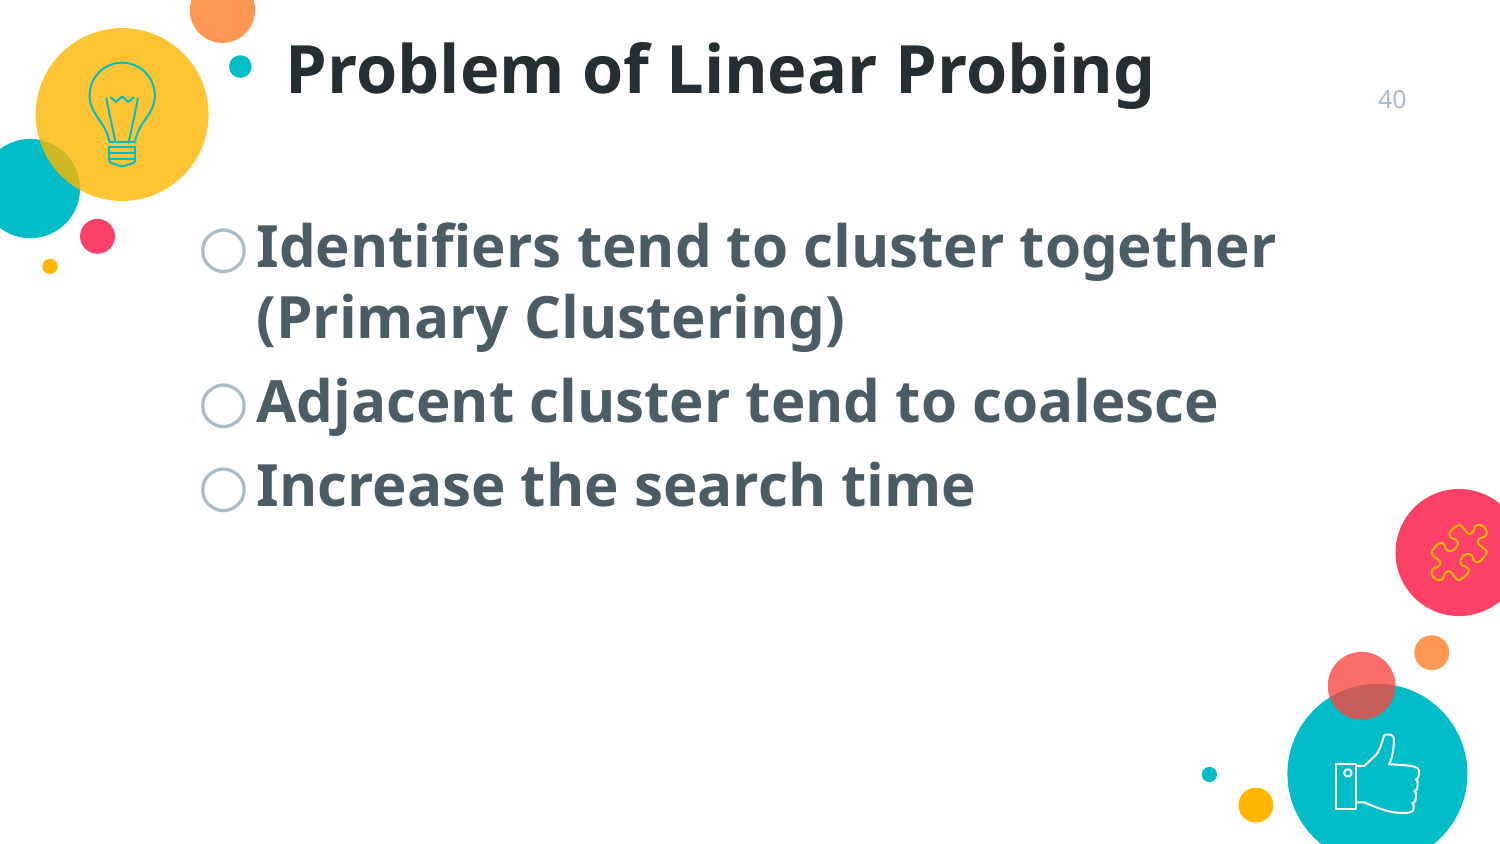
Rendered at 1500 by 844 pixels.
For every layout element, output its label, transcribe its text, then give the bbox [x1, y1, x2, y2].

slide_number 40 [1331, 68, 1422, 134]
title Problem of Linear Probing [285, 0, 1228, 137]
list Identifiers tend to cluster together (Primary Clustering) Adjacent cluster tend to coalesce Increase the search time [181, 207, 1288, 683]
